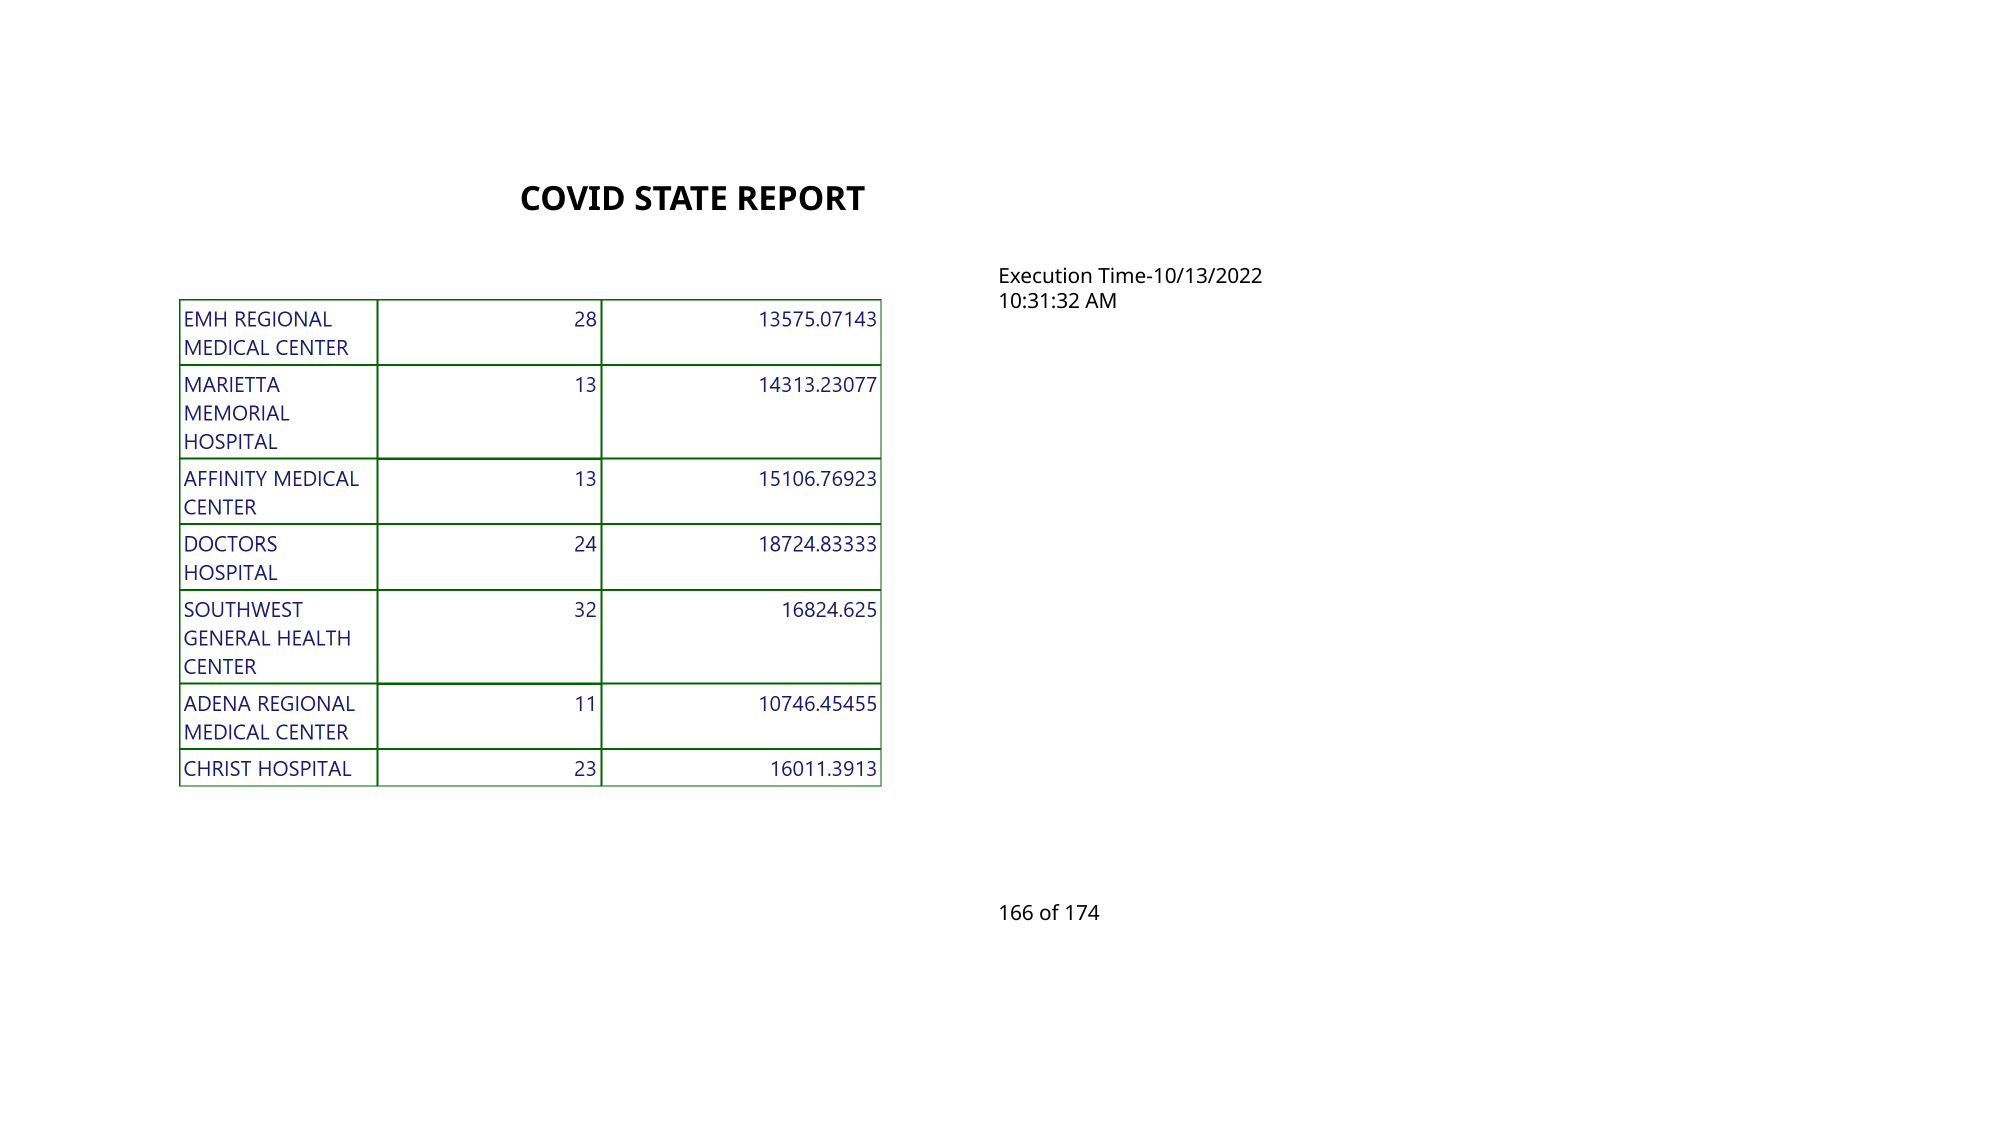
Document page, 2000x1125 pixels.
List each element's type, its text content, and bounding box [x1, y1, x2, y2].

text_box COVID STATE REPORT [377, 173, 1009, 241]
text_box 166 of 174 [994, 895, 1420, 975]
text_box Execution Time-10/13/2022 10:31:32 AM [994, 258, 1349, 300]
picture [179, 299, 882, 787]
